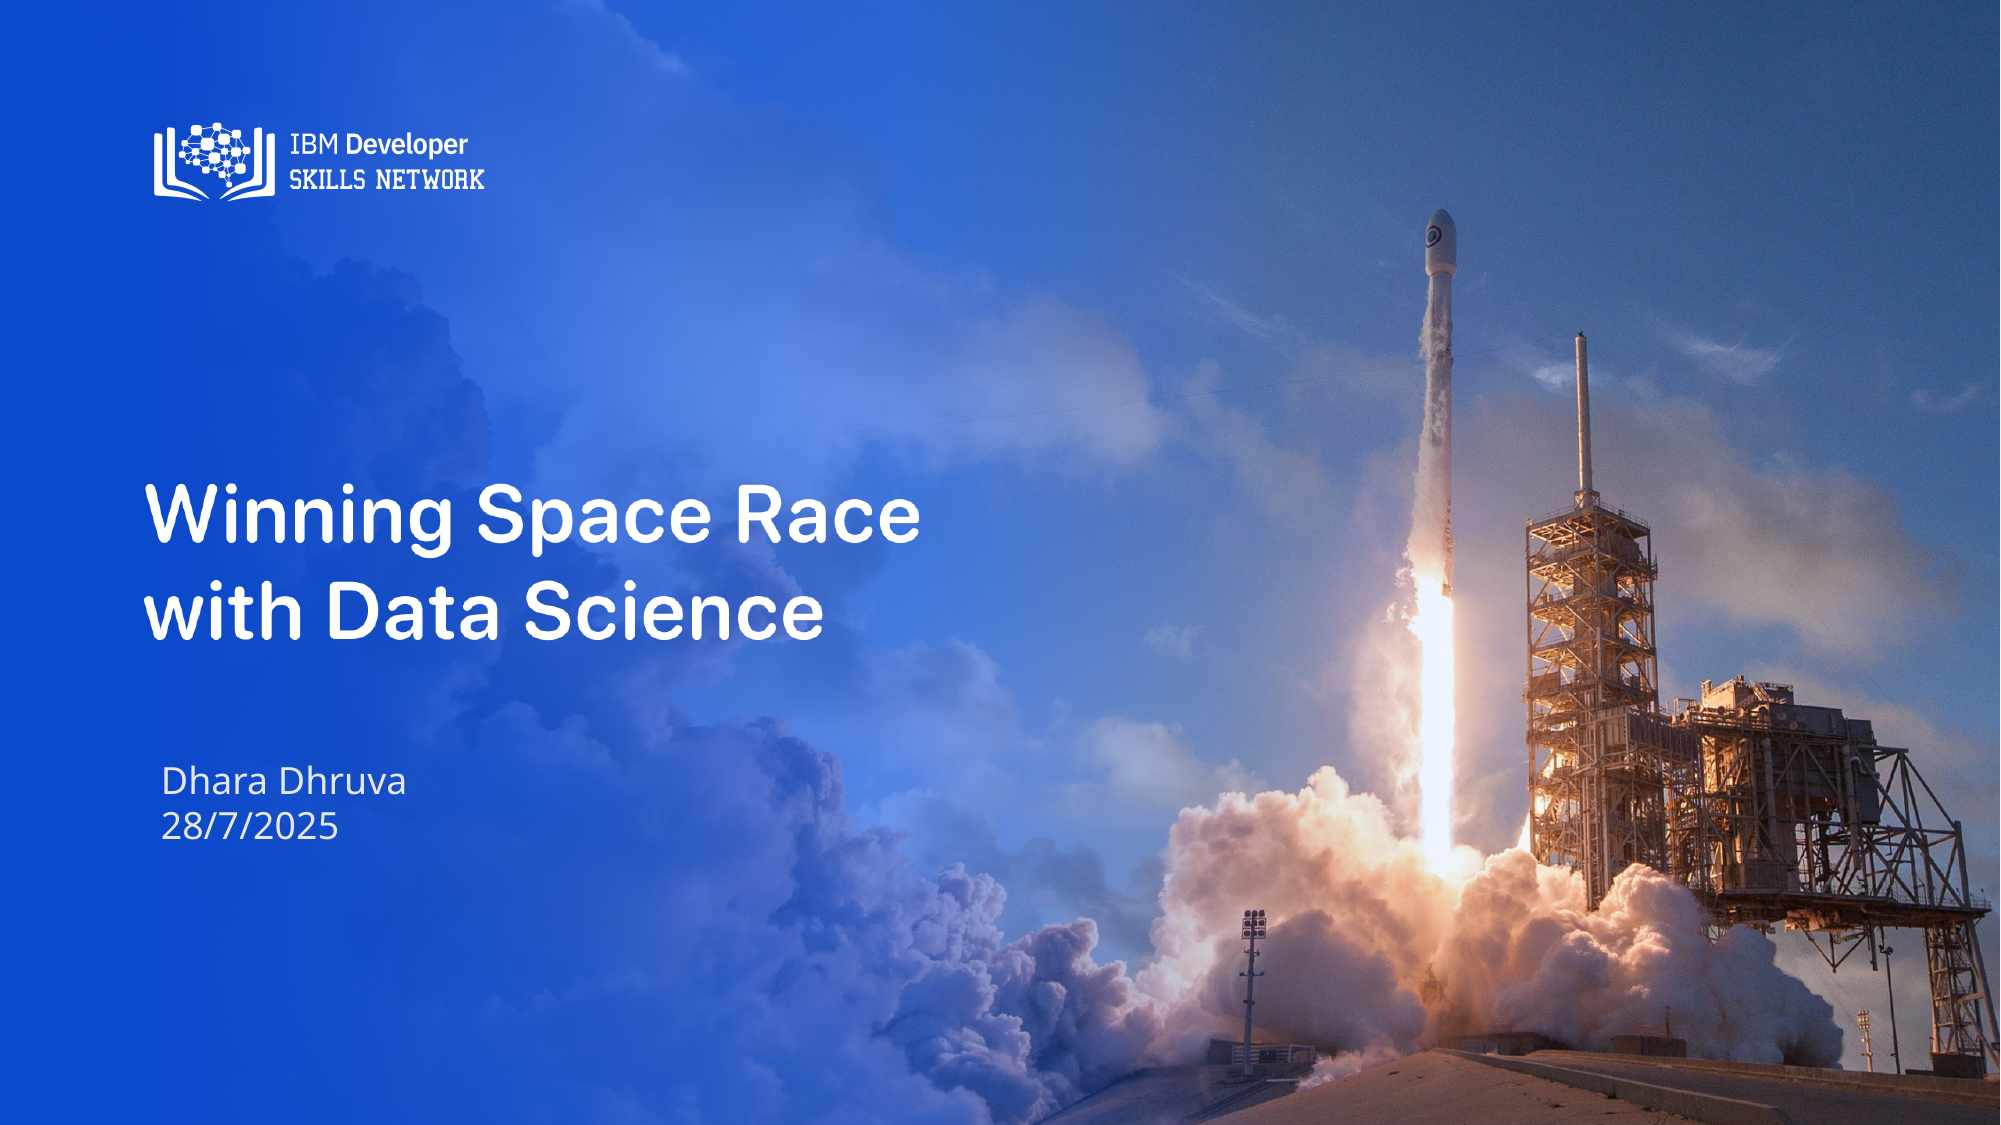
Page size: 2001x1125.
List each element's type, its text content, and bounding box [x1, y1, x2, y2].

text_box Dhara Dhruva 28/7/2025 [145, 749, 559, 855]
picture [0, 0, 2001, 1125]
